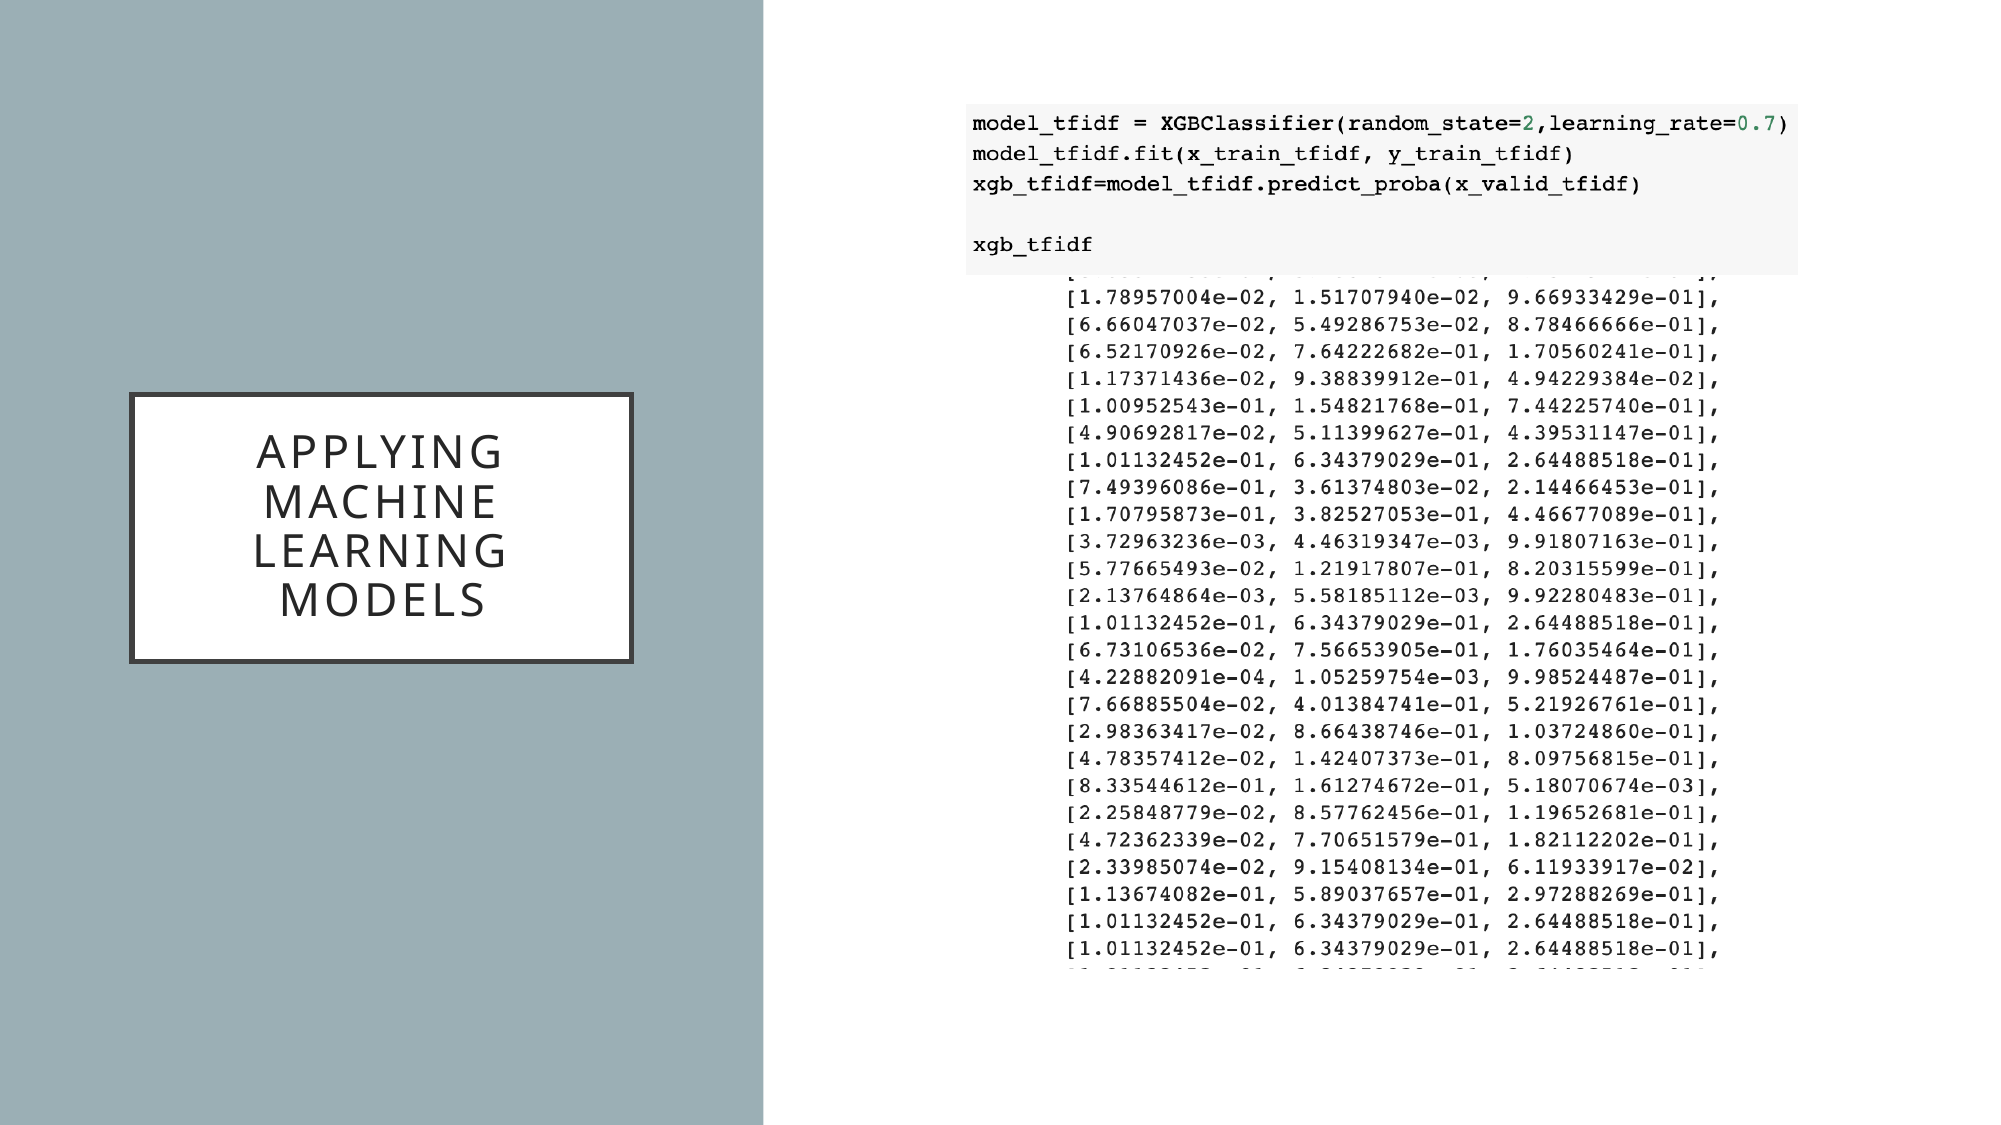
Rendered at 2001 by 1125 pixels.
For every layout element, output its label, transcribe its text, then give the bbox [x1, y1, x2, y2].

title Applying Machine Learning Models [129, 392, 634, 664]
text_box [0, 0, 764, 1125]
text_box [764, 0, 2000, 1125]
picture [966, 104, 1798, 969]
